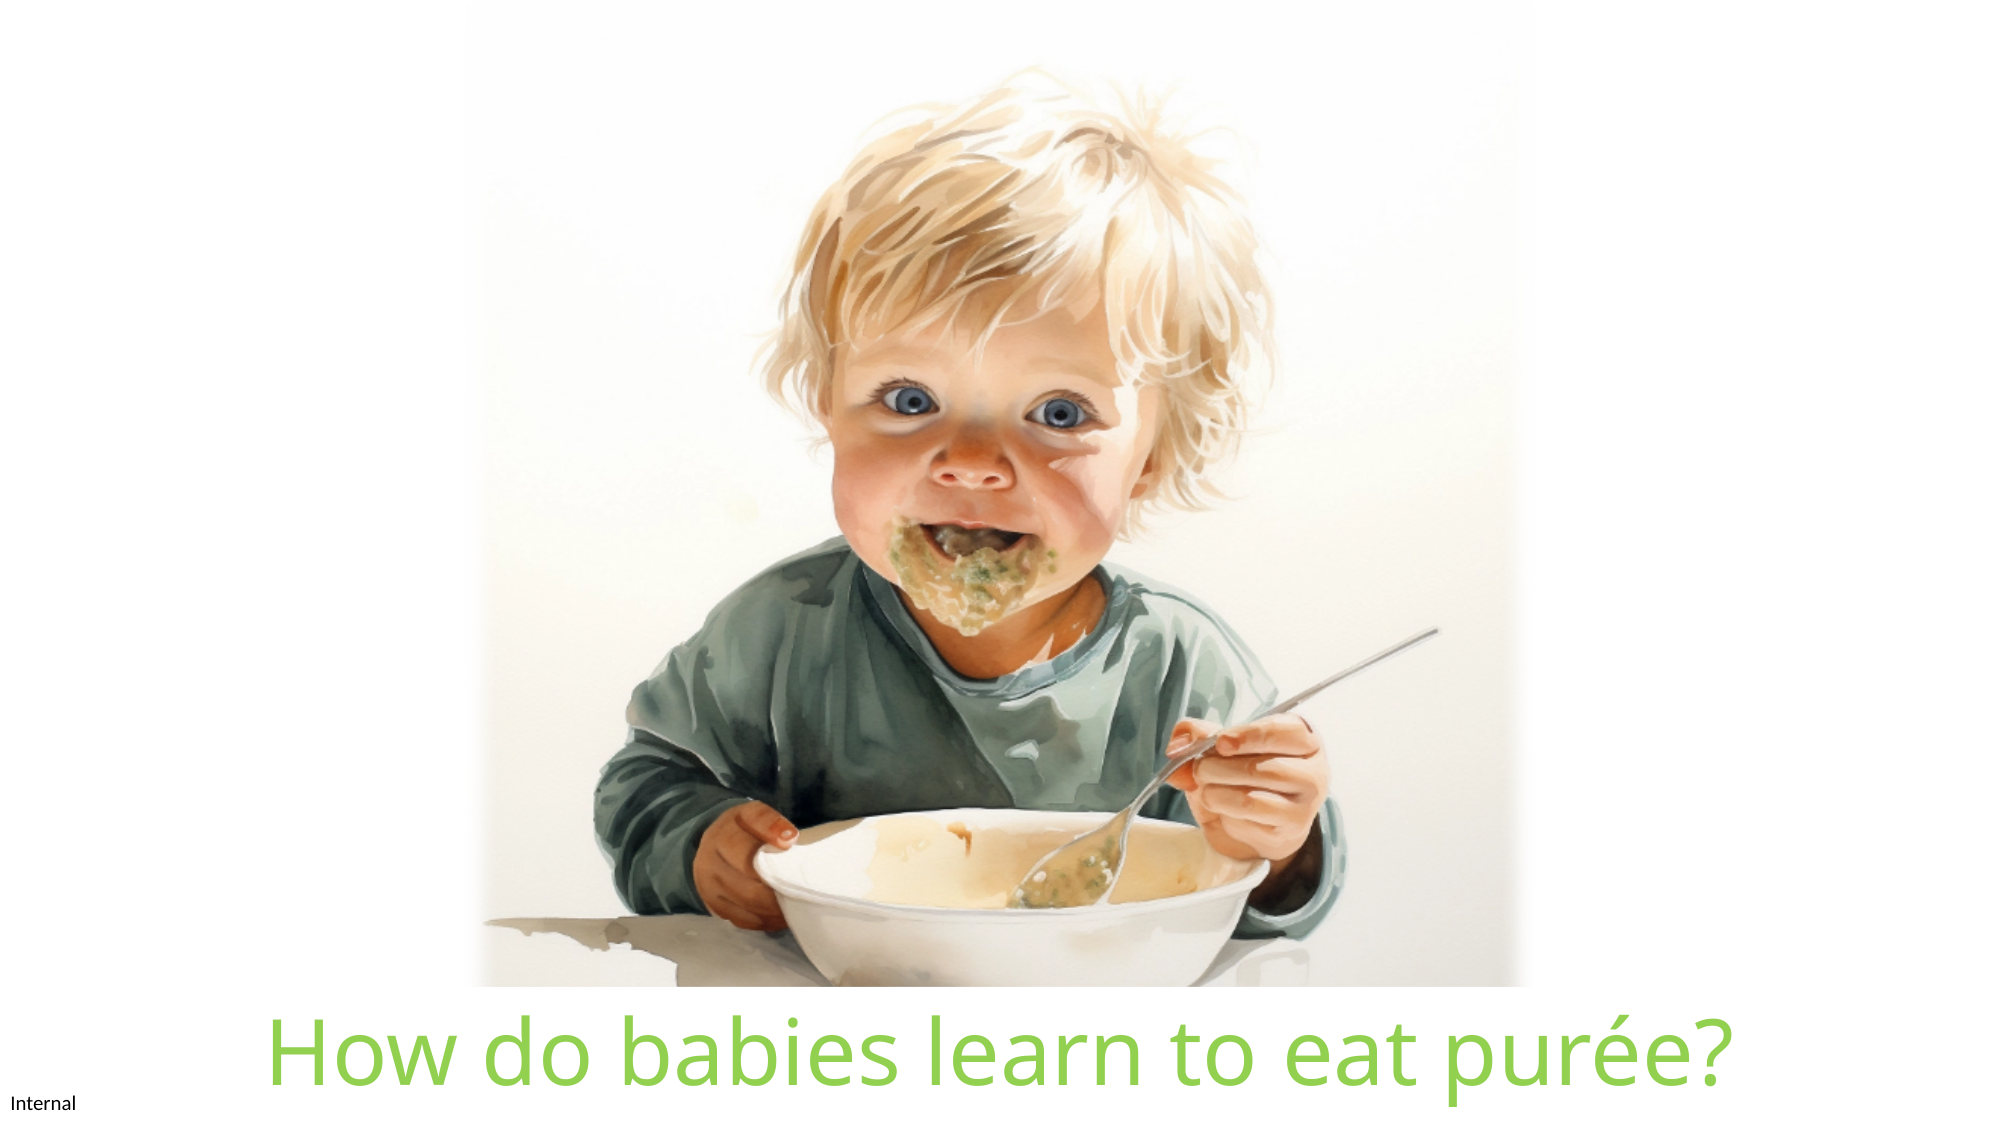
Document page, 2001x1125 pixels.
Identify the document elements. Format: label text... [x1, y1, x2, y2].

title How do babies learn to eat purée? [137, 986, 1863, 1125]
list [465, 0, 1535, 1070]
